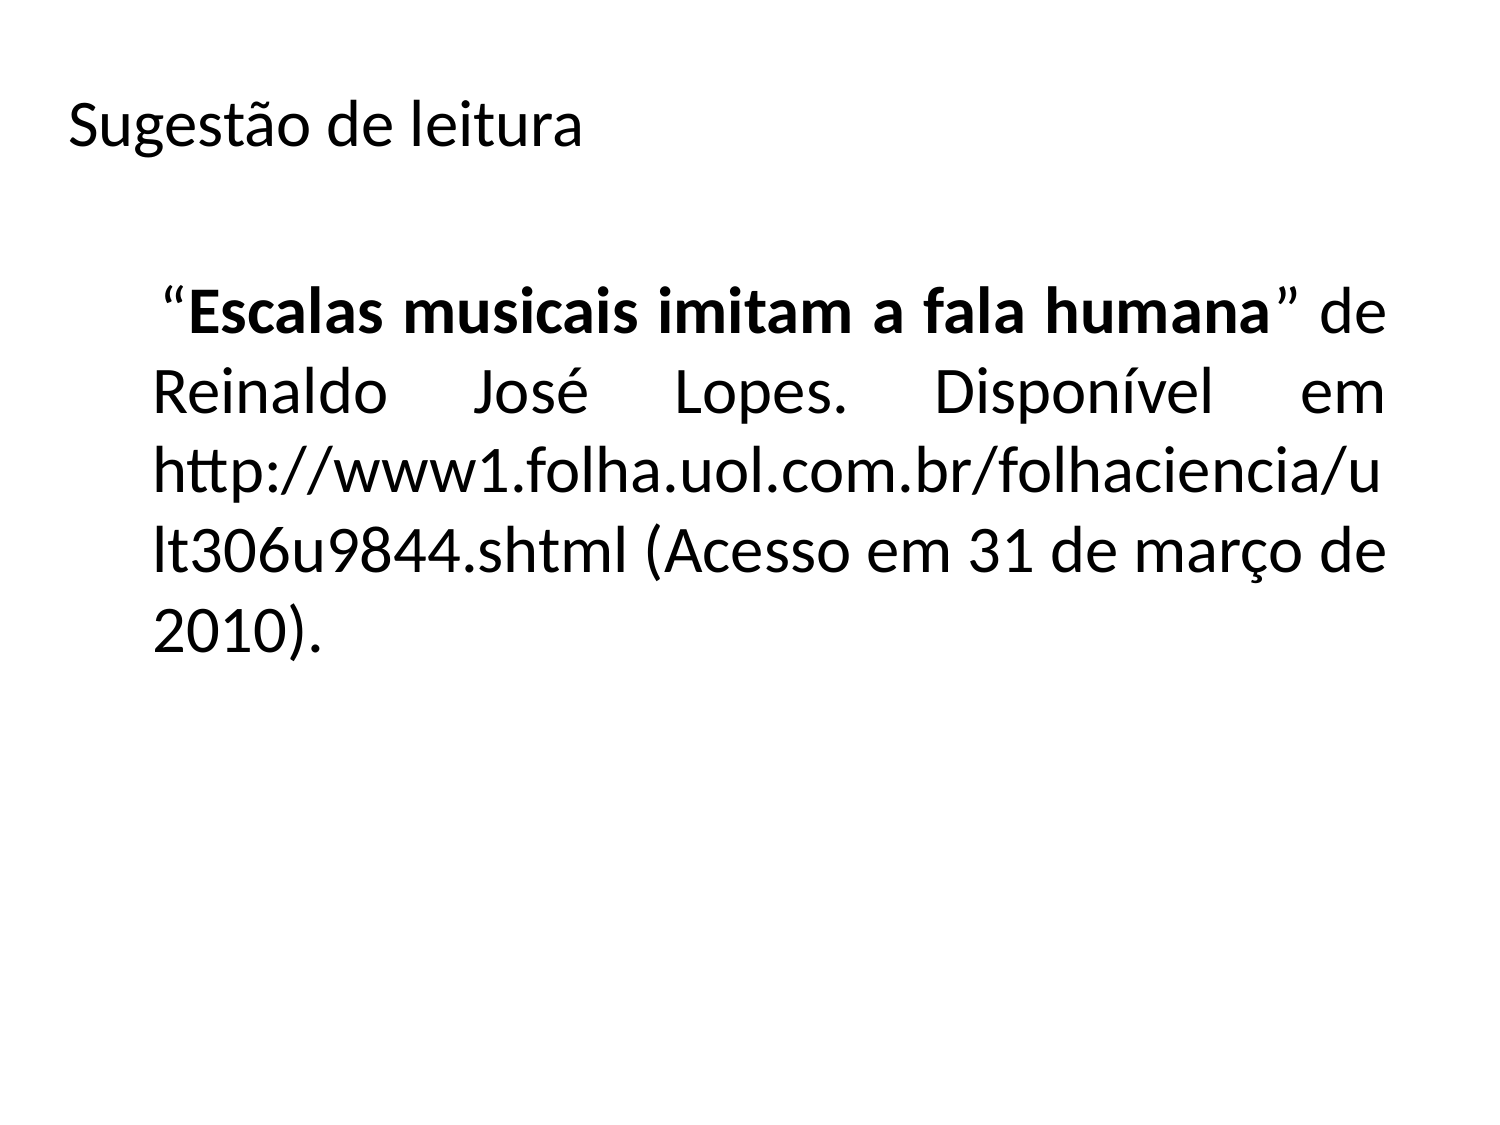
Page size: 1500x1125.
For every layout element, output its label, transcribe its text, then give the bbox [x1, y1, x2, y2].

list Sugestão de leitura “Escalas musicais imitam a fala humana” de Reinaldo José Lopes. Disponível em http://www1.folha.uol.com.br/folhaciencia/ult306u9844.shtml (Acesso em 31 de março de 2010). [53, 72, 1404, 947]
